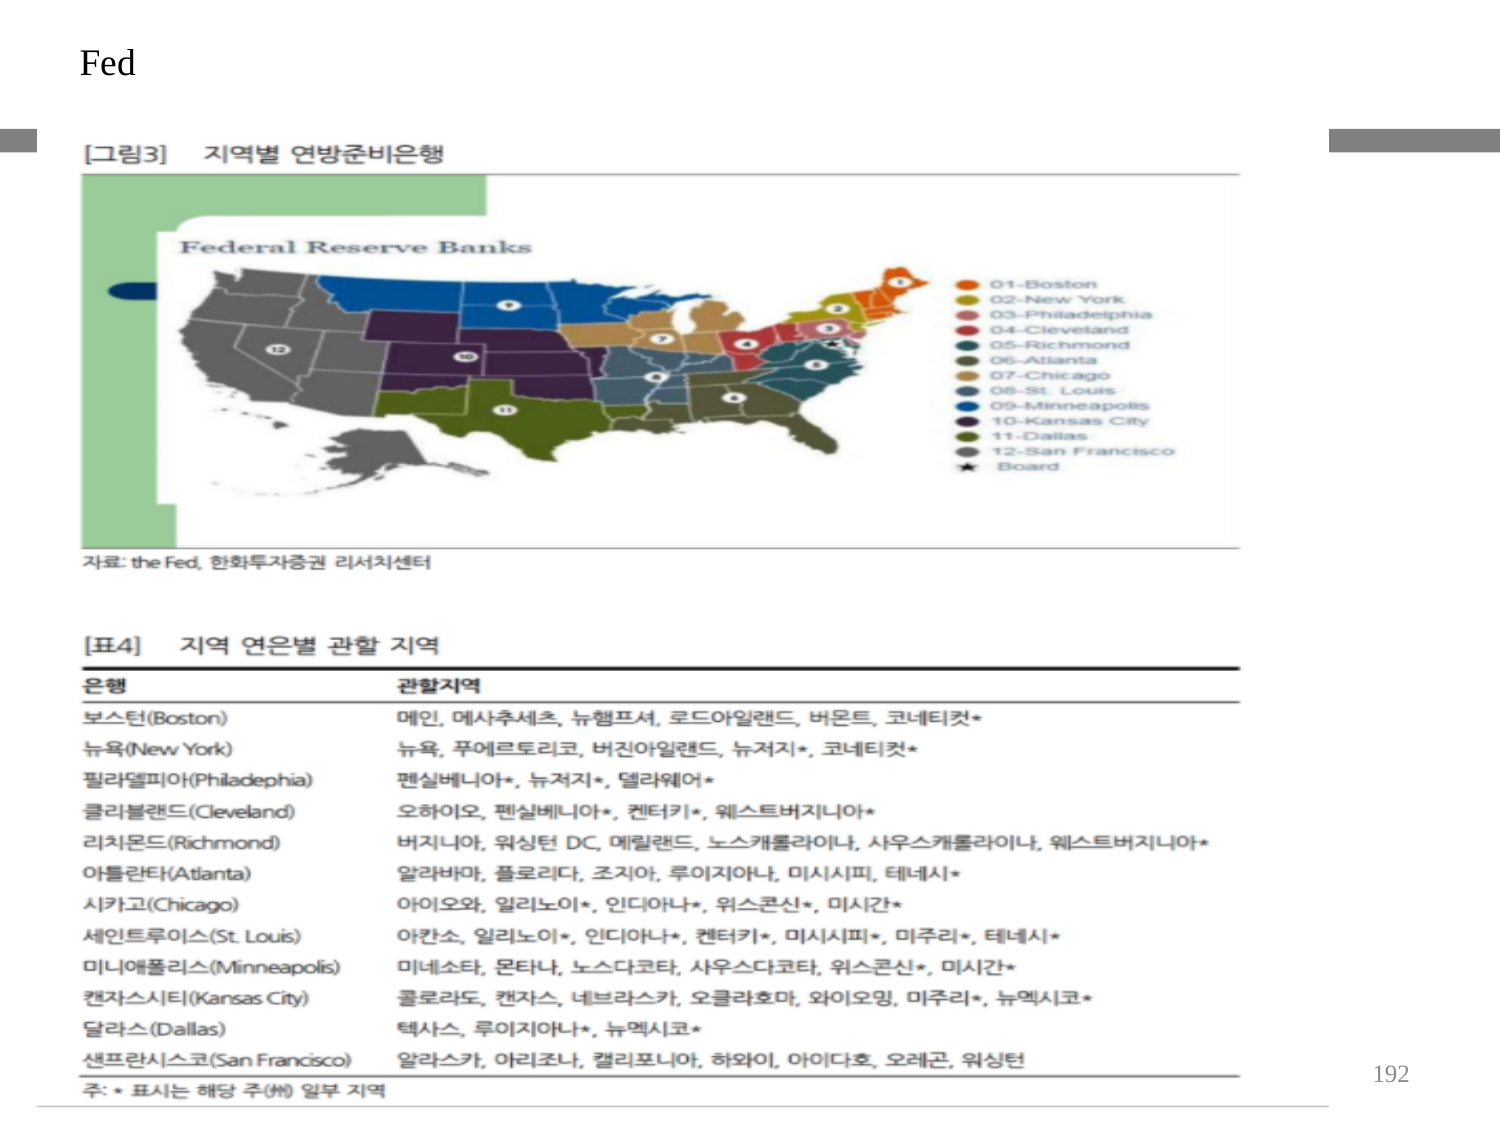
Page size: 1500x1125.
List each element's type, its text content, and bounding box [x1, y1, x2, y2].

text_box [1330, 128, 1500, 153]
picture [36, 127, 1330, 1110]
text_box [22, 46, 1195, 129]
text_box Fed [64, 30, 609, 91]
slide_number 192 [1334, 1042, 1425, 1103]
text_box [0, 128, 33, 153]
